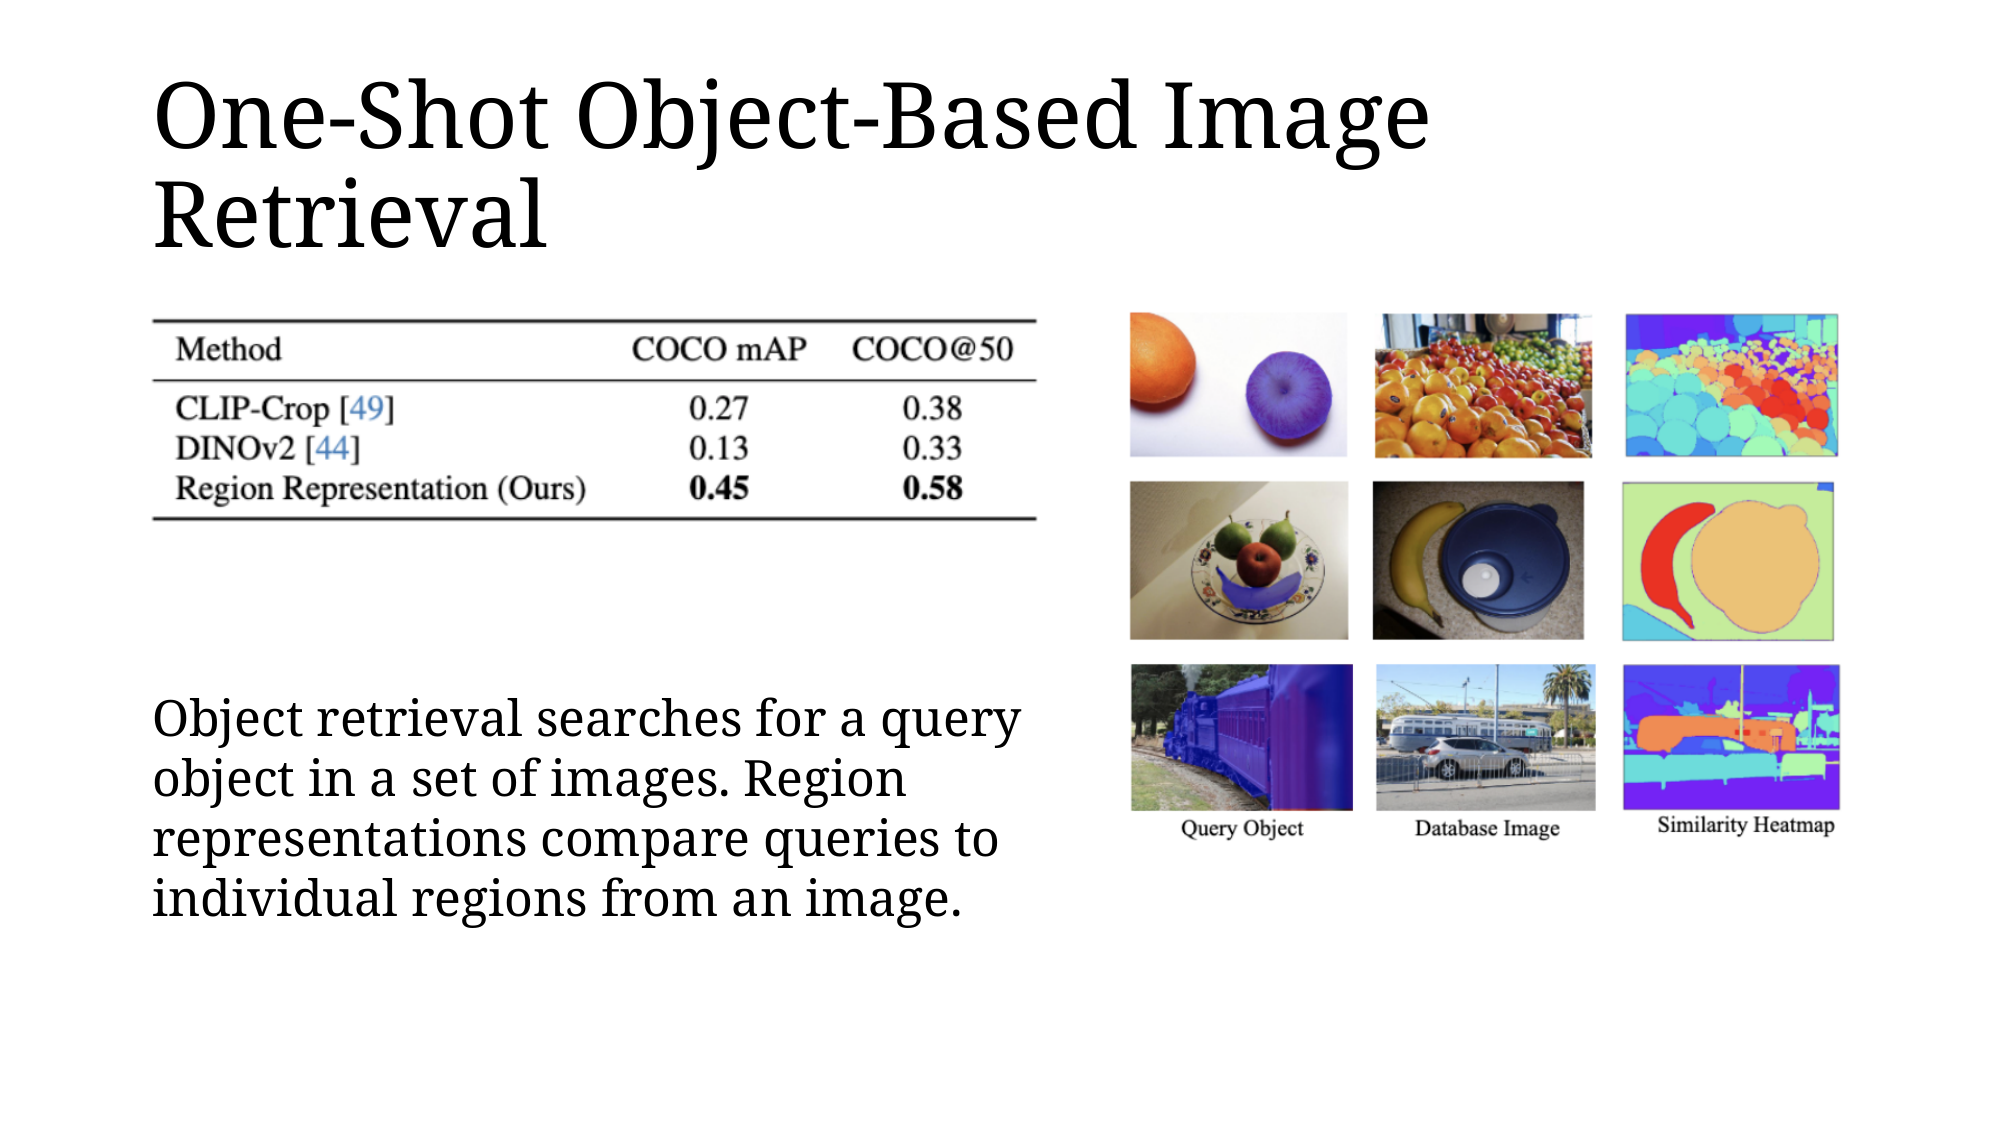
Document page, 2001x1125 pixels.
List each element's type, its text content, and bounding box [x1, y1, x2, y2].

picture [1109, 298, 1863, 859]
picture [136, 310, 1069, 544]
text_box Object retrieval searches for a query object in a set of images. Region representations compare queries to individual regions from an image. [137, 679, 1111, 934]
title One-Shot Object-Based Image Retrieval [137, 59, 1863, 278]
